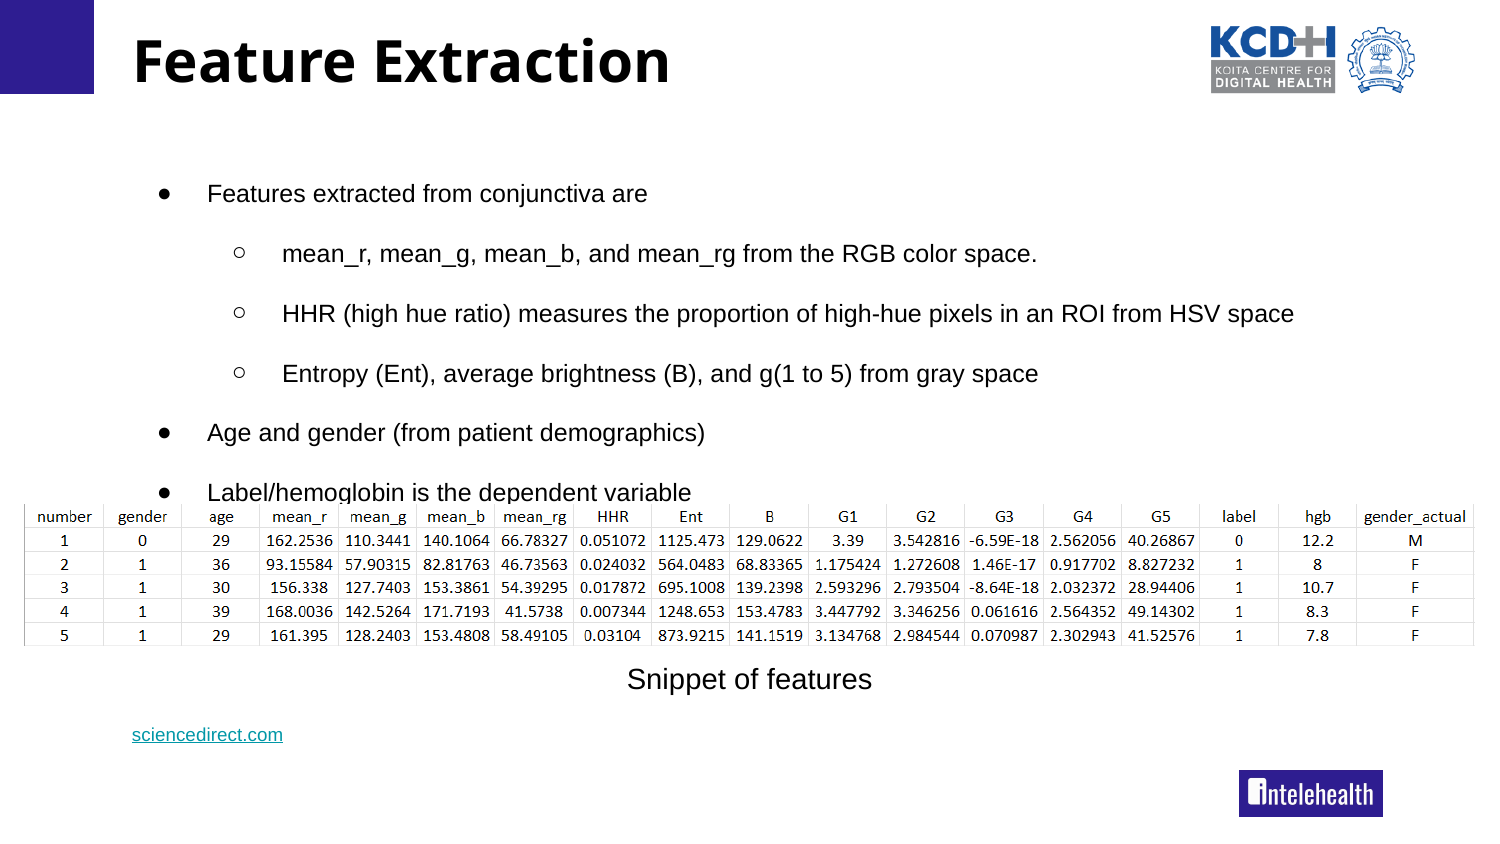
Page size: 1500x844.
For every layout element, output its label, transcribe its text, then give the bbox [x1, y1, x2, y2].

text_box sciencedirect.com [116, 711, 320, 757]
text_box Snippet of features [569, 655, 931, 711]
title Feature Extraction [116, 9, 1383, 132]
picture [24, 504, 1476, 646]
list Features extracted from conjunctiva are mean_r, mean_g, mean_b, and mean_rg from the RGB color space. HHR (high hue ratio) measures the proportion of high-hue pixels in an ROI from HSV space Entropy (Ent), average brightness (B), and g(1 to 5) from gray space Age and gender (from patient demographics) Label/hemoglobin is the dependent variable [116, 132, 1383, 503]
picture [1239, 770, 1383, 817]
picture [1211, 25, 1422, 94]
